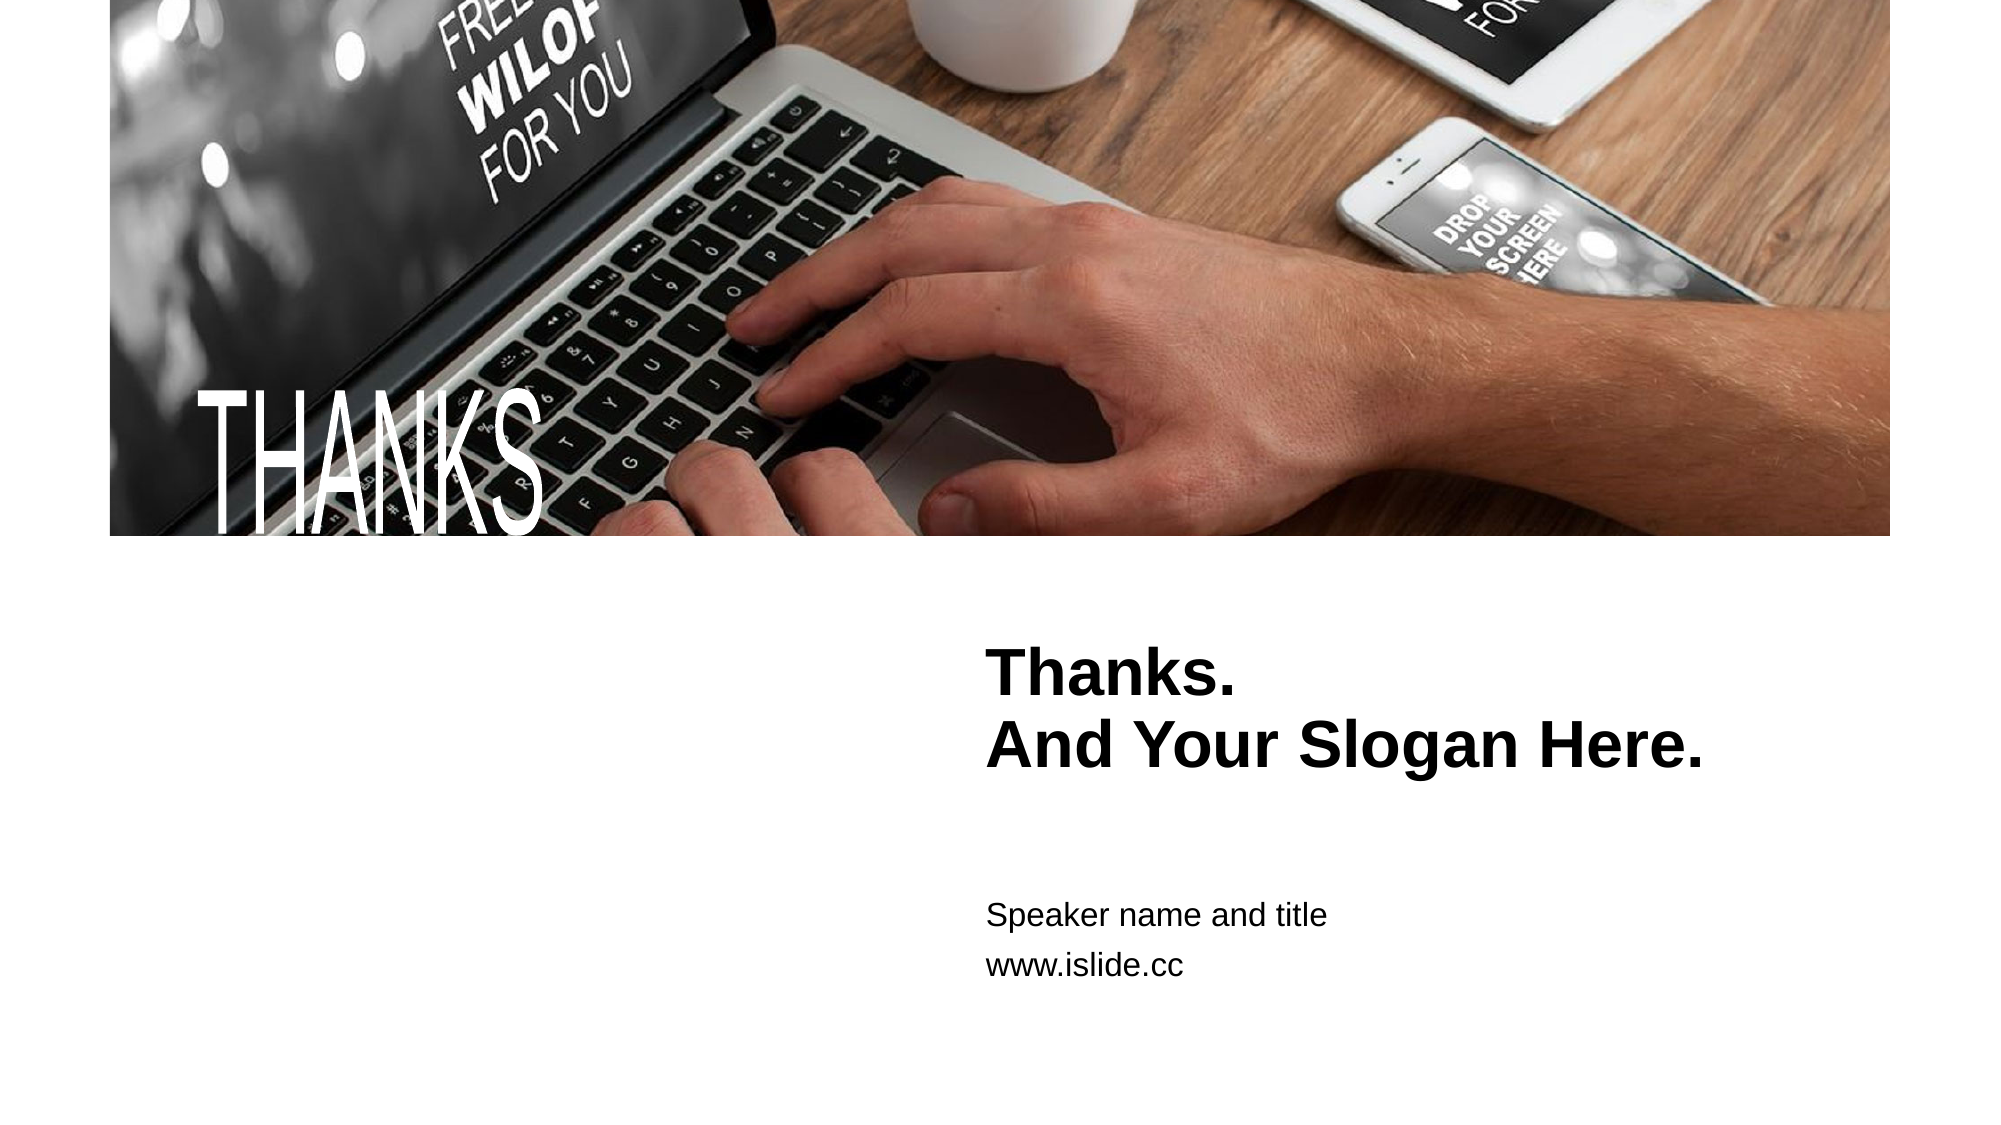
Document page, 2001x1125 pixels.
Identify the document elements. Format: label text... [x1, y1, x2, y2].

title Thanks. And Your Slogan Here. [970, 562, 1890, 790]
list Speaker name and title [970, 889, 1890, 940]
list www.islide.cc [970, 940, 1890, 992]
picture [109, 0, 1890, 536]
